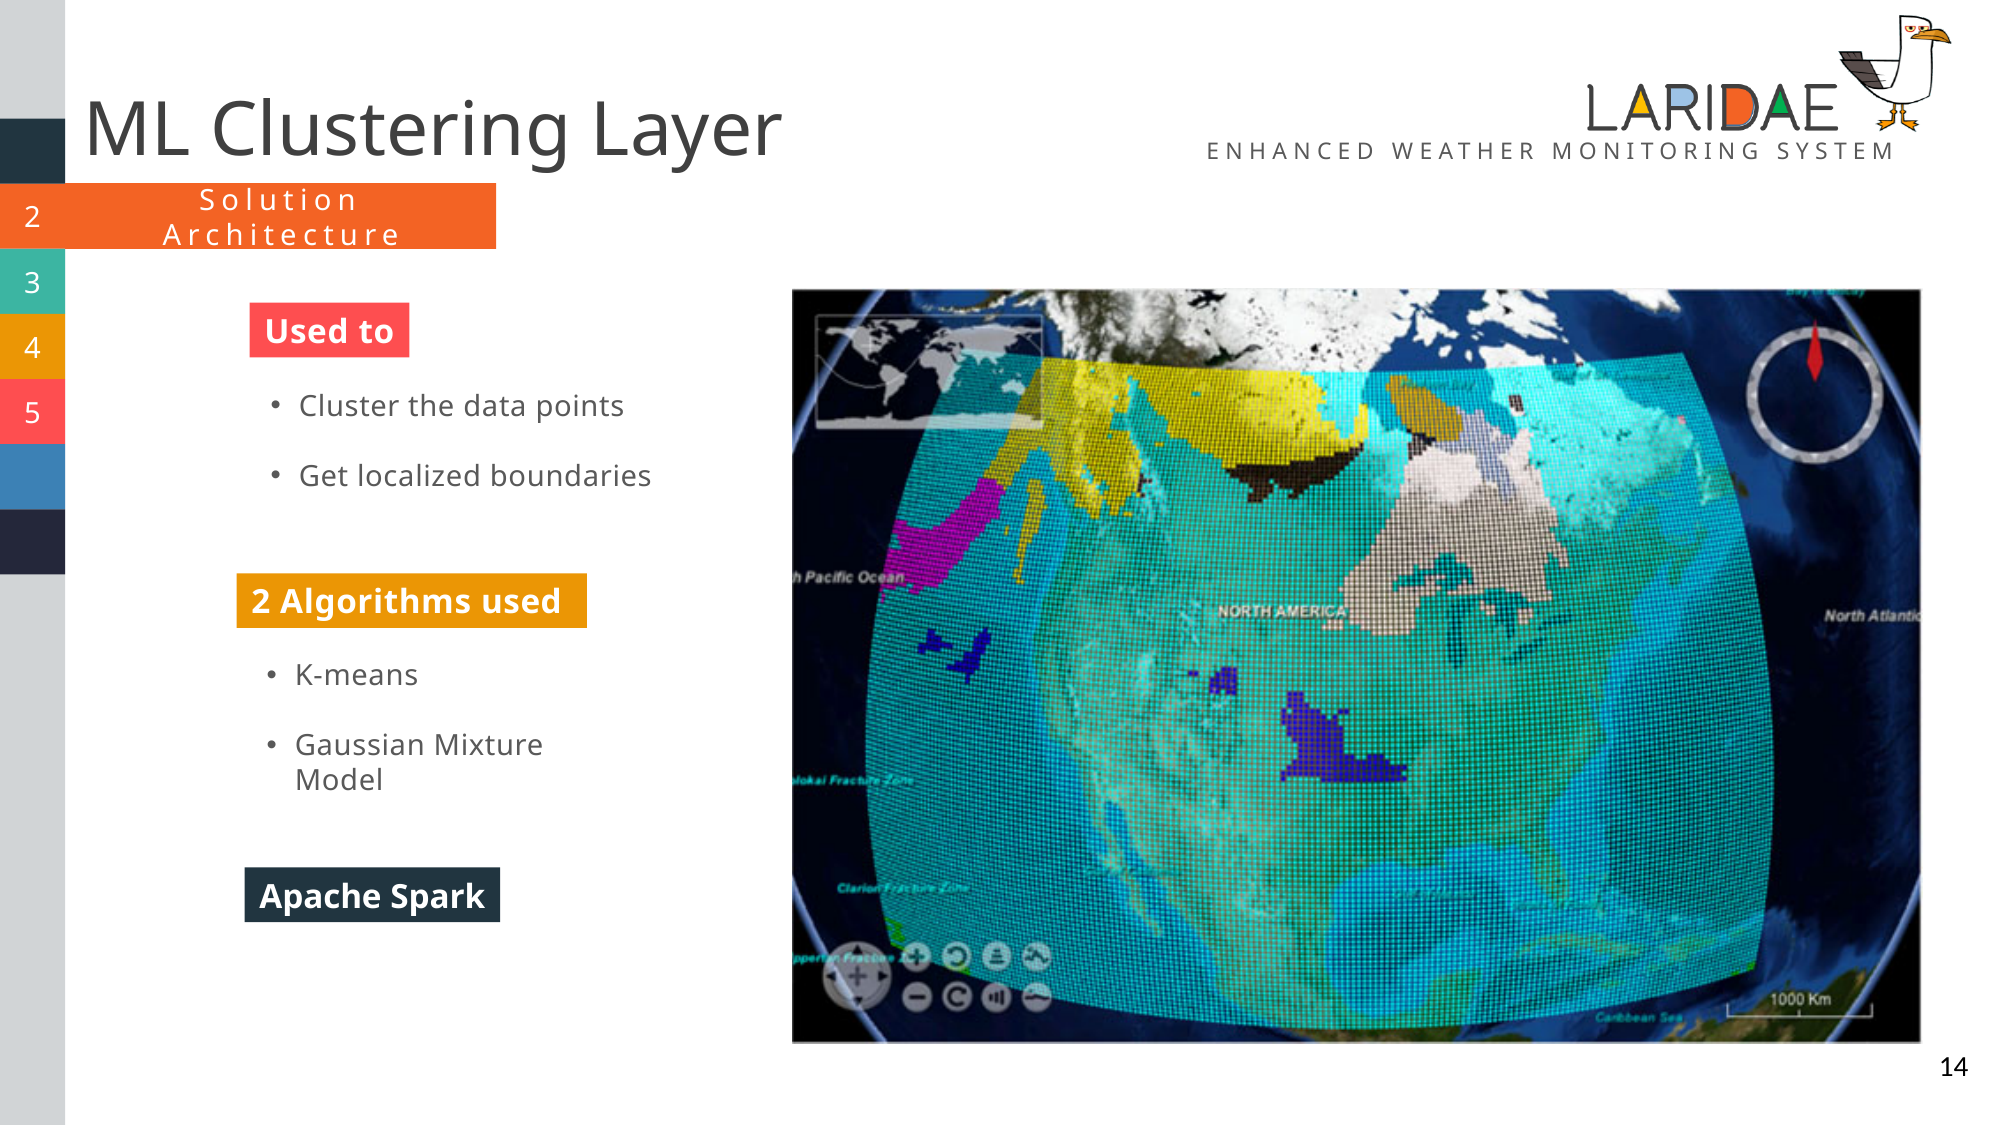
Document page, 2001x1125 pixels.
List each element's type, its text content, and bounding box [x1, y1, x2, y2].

text_box K-means Gaussian Mixture Model [251, 649, 631, 804]
picture [792, 288, 1923, 1044]
text_box Apache Spark [244, 867, 501, 923]
text_box 14 [1924, 1039, 1984, 1090]
text_box 2 Algorithms used [236, 573, 587, 628]
picture [1541, 10, 1963, 188]
text_box ML Clustering Layer [69, 72, 861, 178]
text_box Cluster the data points Get localized boundaries [255, 379, 792, 500]
text_box Used to [249, 302, 410, 358]
